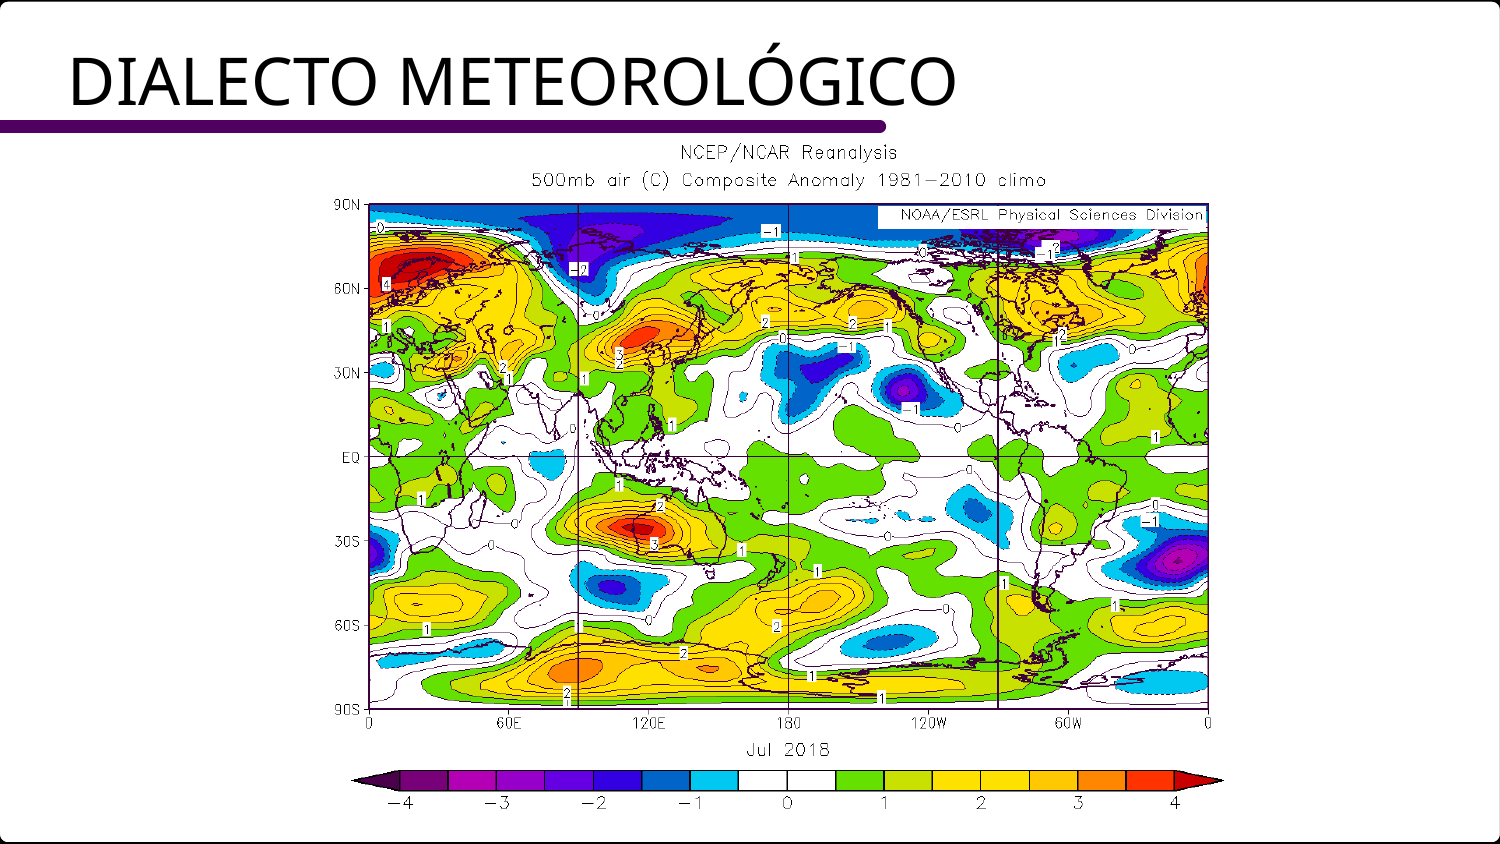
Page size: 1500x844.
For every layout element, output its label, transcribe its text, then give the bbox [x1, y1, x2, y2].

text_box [204, 132, 1332, 820]
list Dialecto meteorológico [52, 32, 1010, 127]
